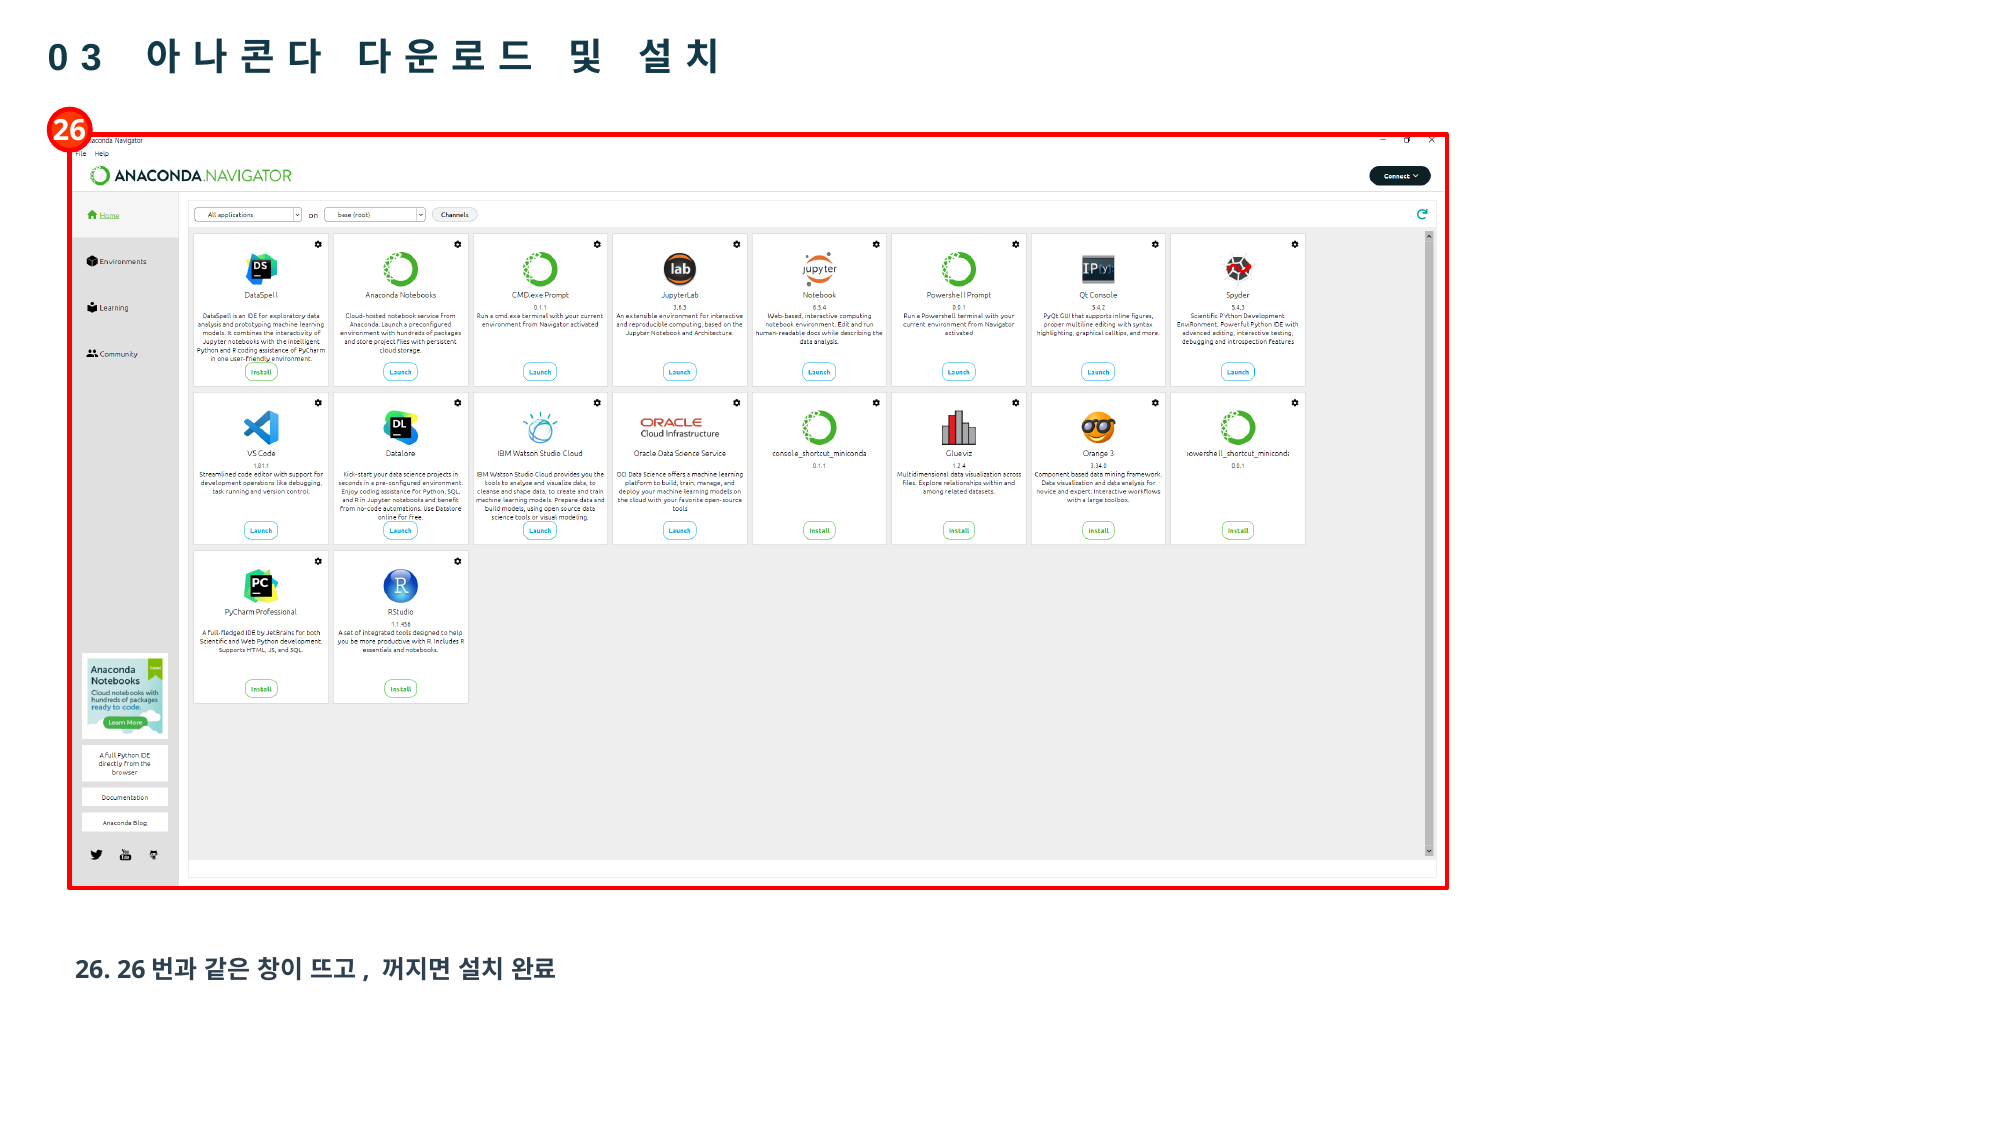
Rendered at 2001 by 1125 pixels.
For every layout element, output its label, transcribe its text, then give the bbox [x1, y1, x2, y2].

text_box 03 아나콘다 다운로드 및 설치 [32, 26, 837, 86]
text_box 26. 26번과 같은 창이 뜨고, 꺼지면 설치 완료 [60, 901, 1445, 991]
picture [71, 136, 1445, 886]
text_box 26 [37, 103, 202, 154]
